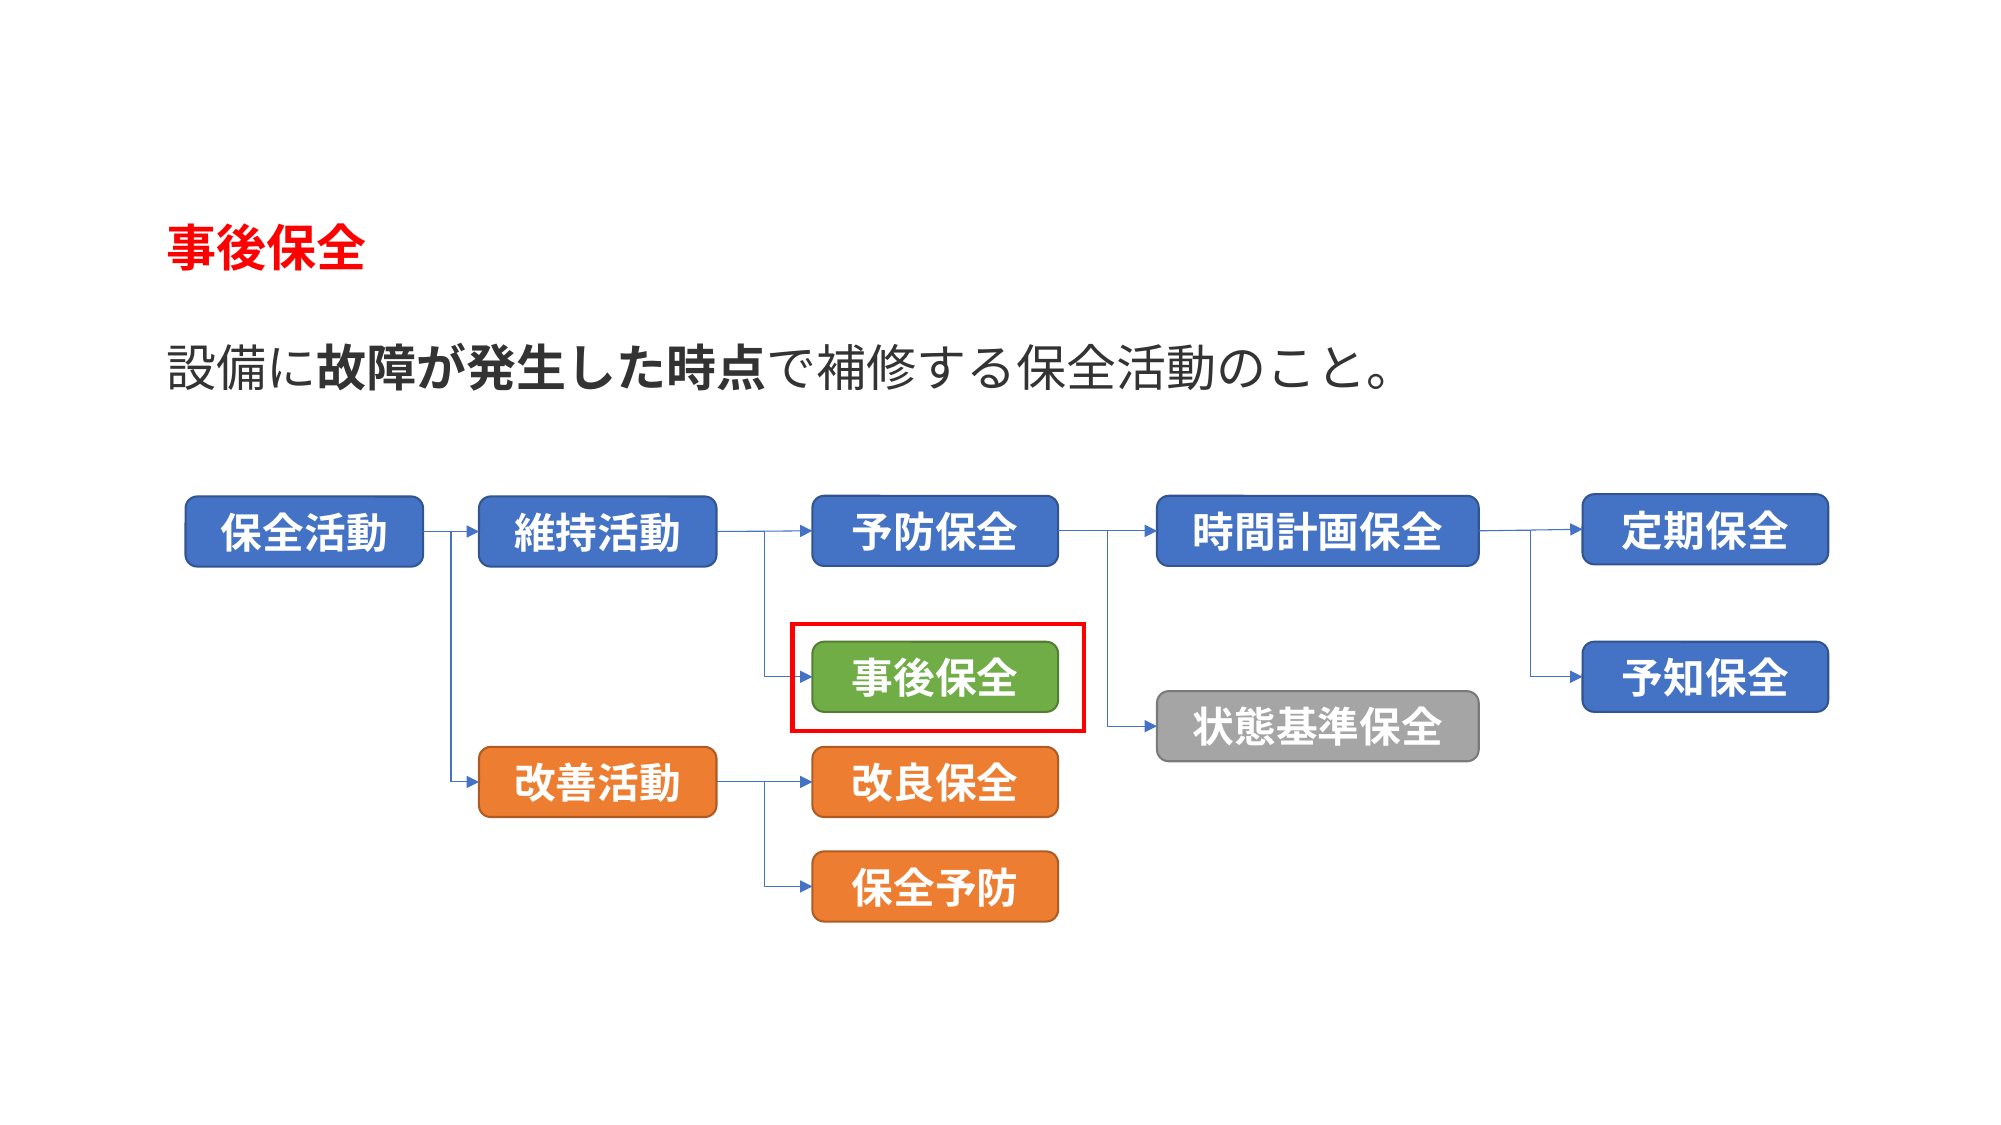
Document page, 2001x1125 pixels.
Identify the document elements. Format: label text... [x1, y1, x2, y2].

text_box 事後保全 設備に故障が発生した時点で補修する保全活動のこと。 [151, 208, 1865, 404]
text_box 改良保全 [811, 745, 1060, 819]
text_box 保全予防 [811, 850, 1060, 923]
text_box 時間計画保全 [1155, 494, 1480, 567]
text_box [422, 531, 479, 782]
text_box [792, 623, 1085, 732]
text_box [1058, 530, 1158, 727]
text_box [716, 531, 813, 677]
text_box 予知保全 [1581, 640, 1830, 713]
text_box 改善活動 [477, 745, 718, 819]
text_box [716, 783, 813, 887]
text_box 維持活動 [477, 495, 718, 568]
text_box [1478, 530, 1583, 677]
text_box 予防保全 [811, 494, 1060, 567]
text_box 定期保全 [1581, 493, 1830, 566]
text_box 状態基準保全 [1155, 690, 1480, 763]
text_box 保全活動 [184, 495, 425, 568]
